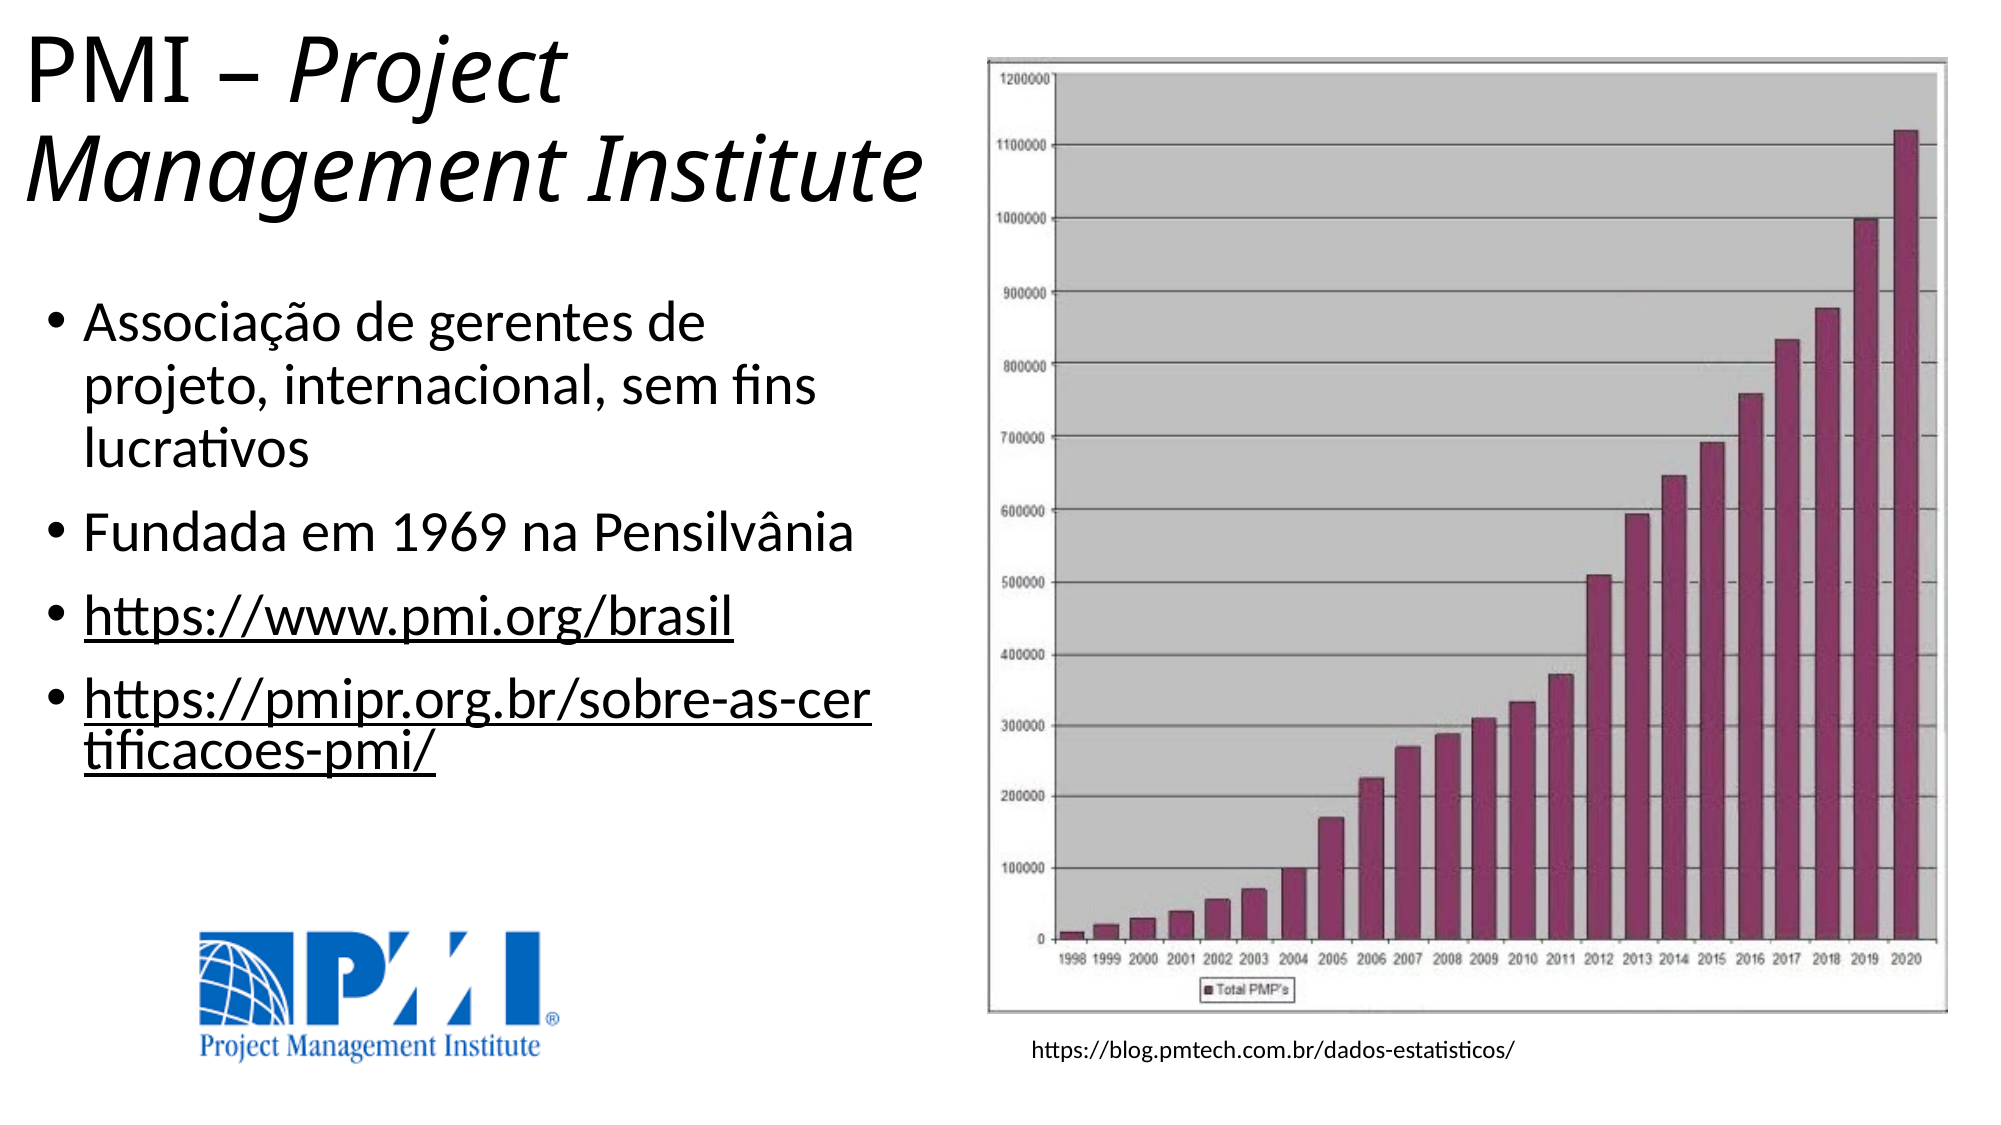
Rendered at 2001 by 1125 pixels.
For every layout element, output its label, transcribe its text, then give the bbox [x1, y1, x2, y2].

picture [987, 57, 1948, 1014]
picture [137, 870, 622, 1125]
title PMI – Project Management Institute [8, 13, 1017, 232]
text_box https://blog.pmtech.com.br/dados-estatisticos/ [1016, 1026, 2000, 1071]
list Associação de gerentes de projeto, internacional, sem fins lucrativos Fundada em 1969 na Pensilvânia https://www.pmi.org/brasil https://pmipr.org.br/sobre-as-certificacoes-pmi/ [31, 283, 911, 1014]
